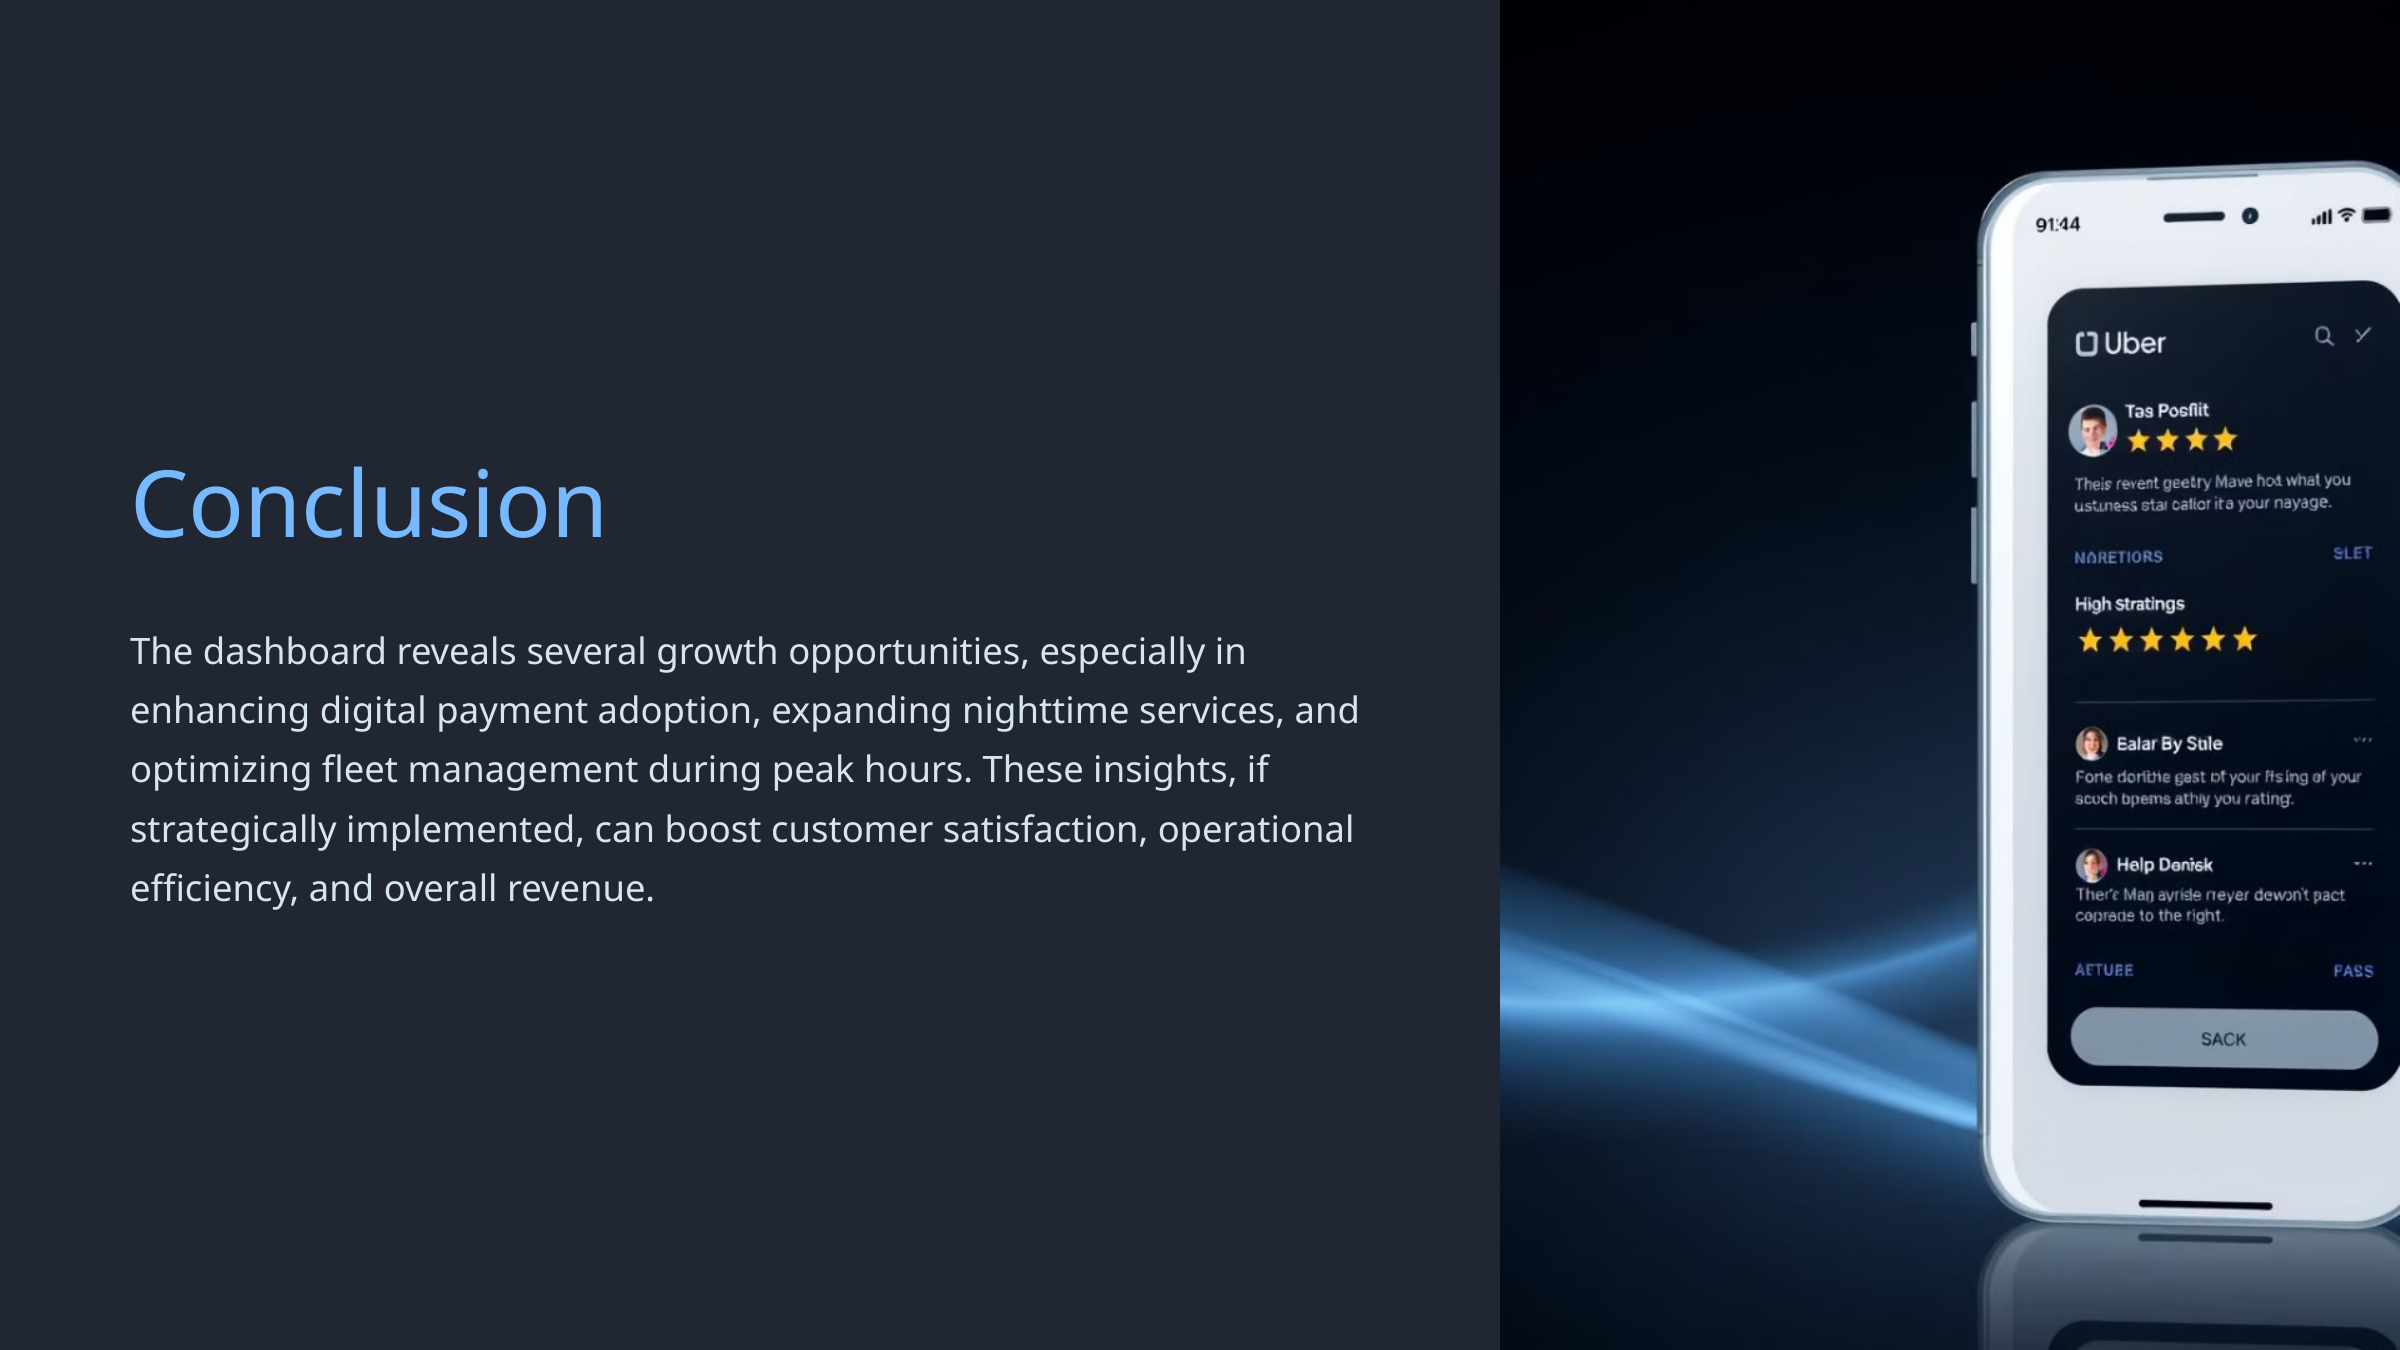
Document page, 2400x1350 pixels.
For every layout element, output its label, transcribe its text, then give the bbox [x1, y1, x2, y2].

text_box Conclusion [130, 440, 1061, 557]
text_box The dashboard reveals several growth opportunities, especially in enhancing digital payment adoption, expanding nighttime services, and optimizing fleet management during peak hours. These insights, if strategically implemented, can boost customer satisfaction, operational efficiency, and overall revenue. [130, 612, 1370, 910]
picture [1499, 0, 2400, 1350]
